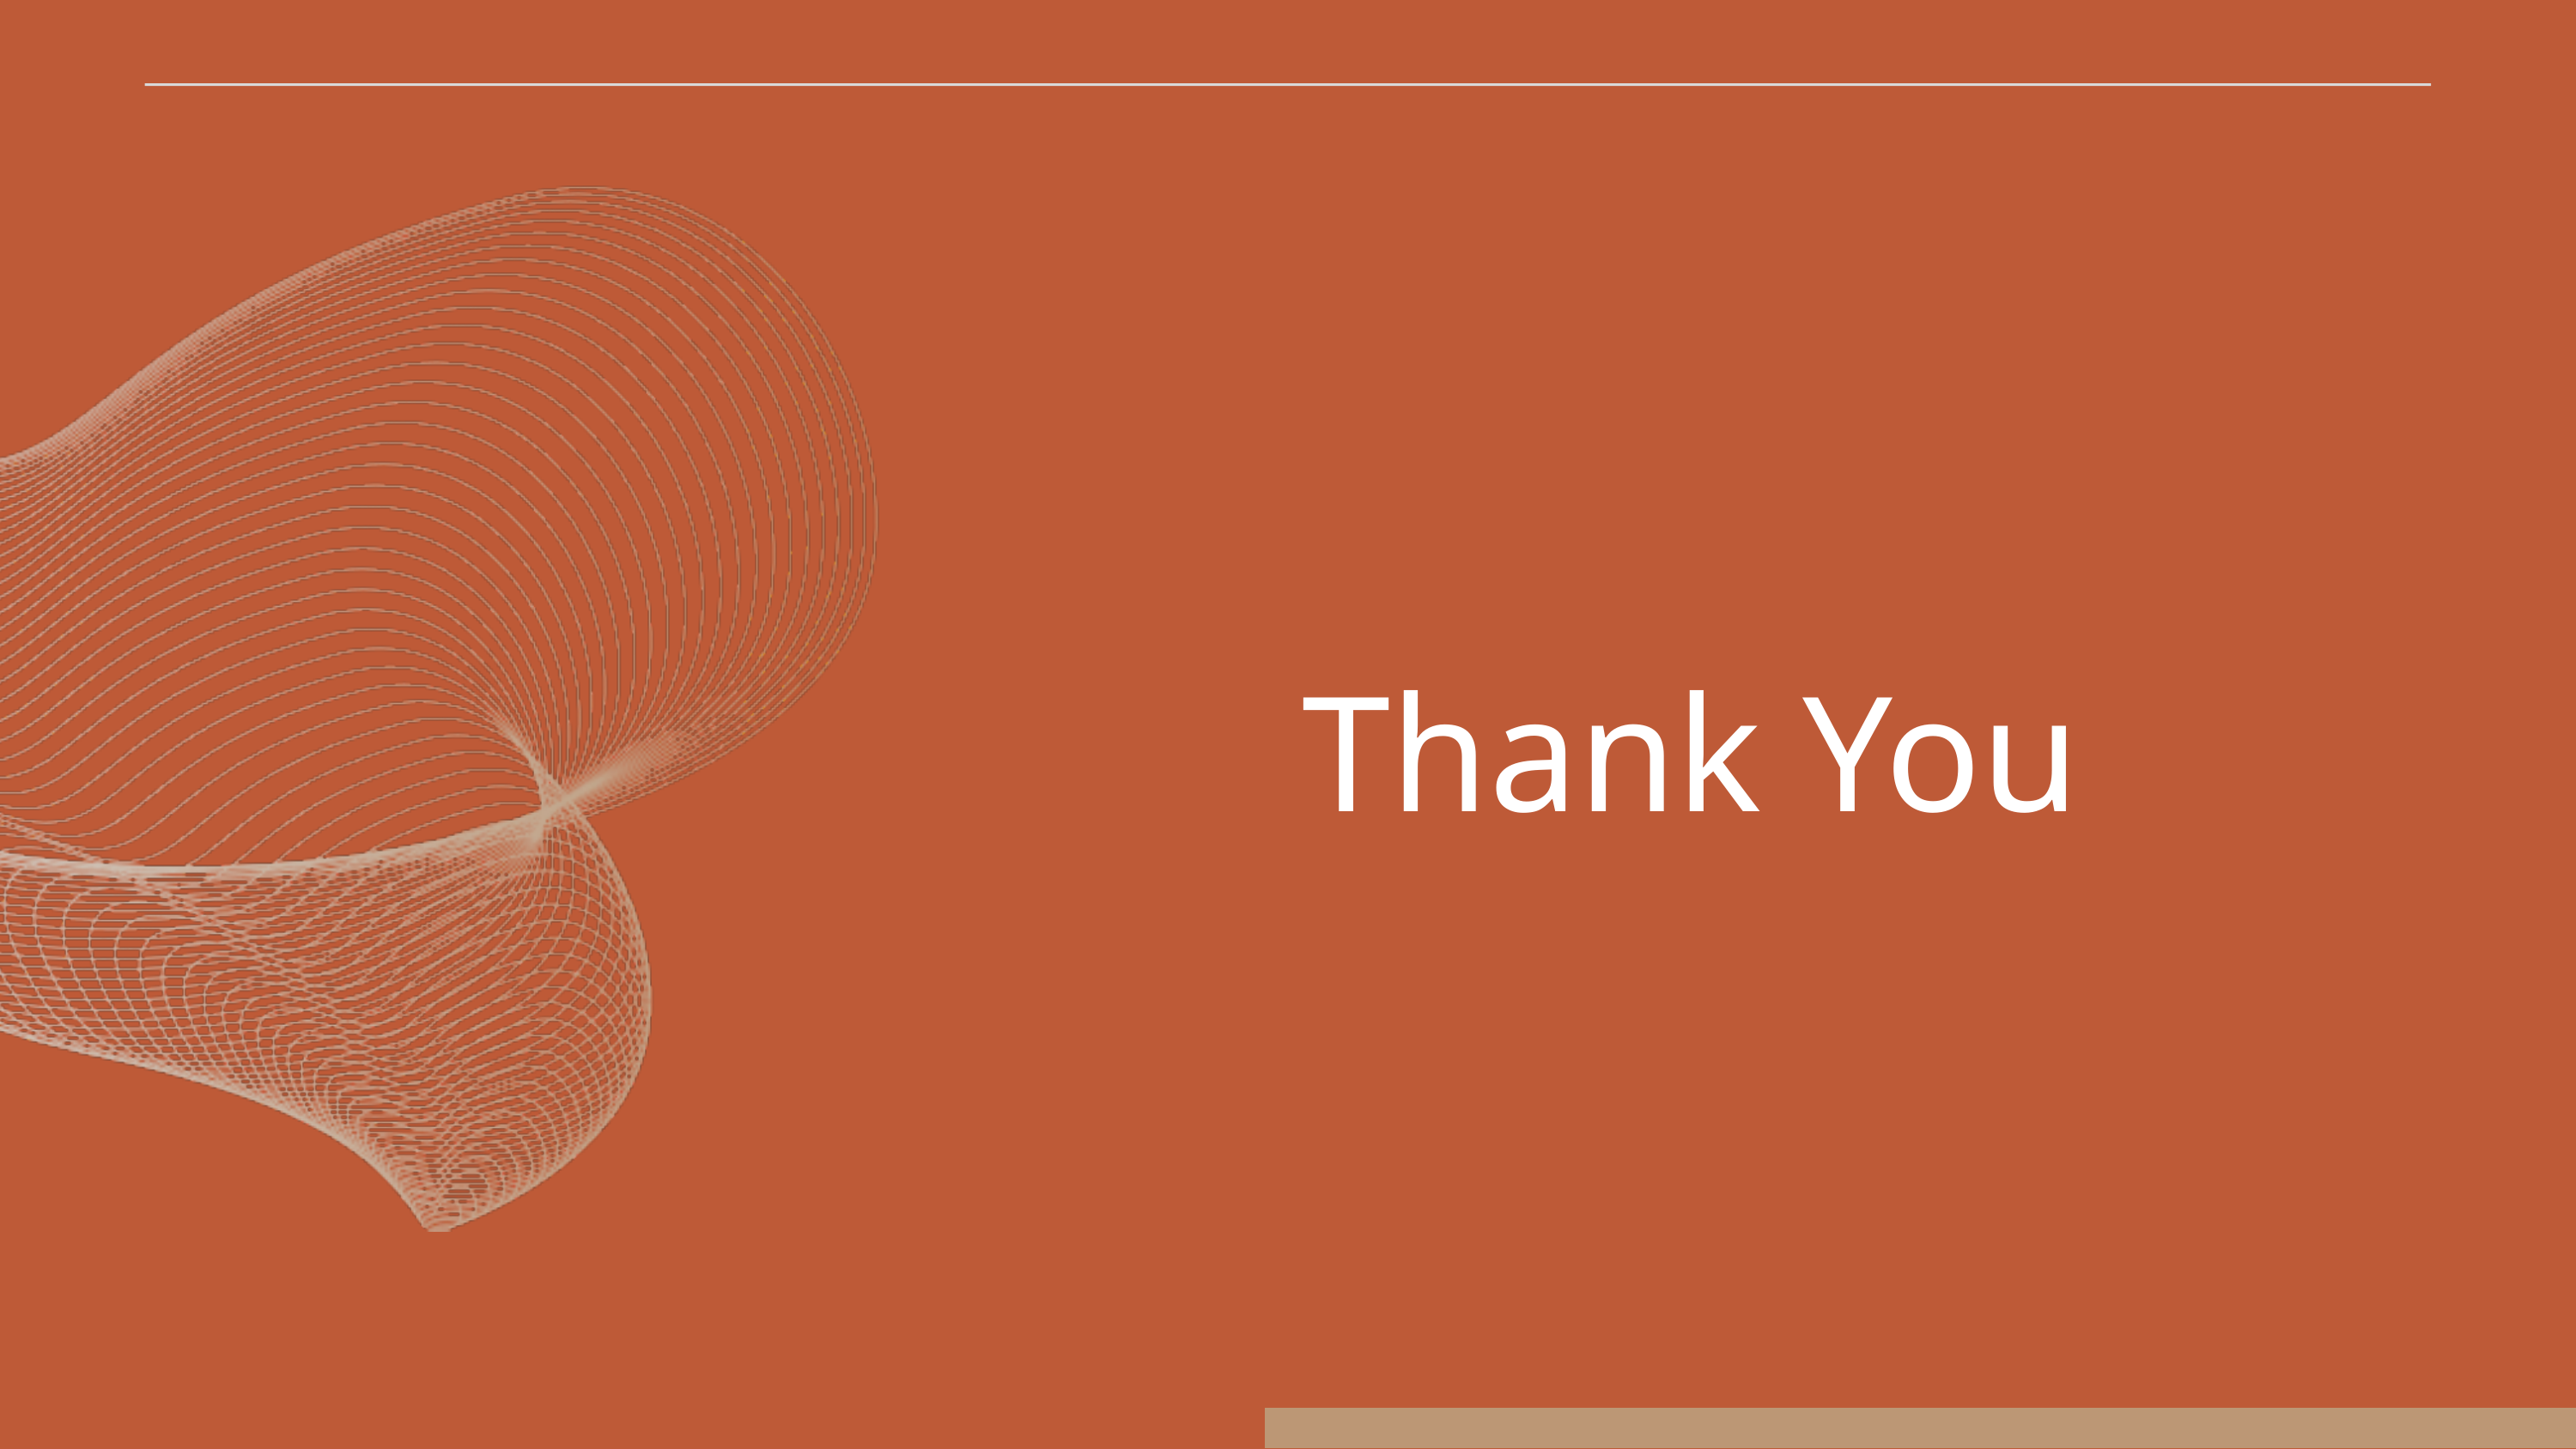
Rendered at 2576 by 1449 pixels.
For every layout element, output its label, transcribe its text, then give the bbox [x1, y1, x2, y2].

text_box [0, 185, 884, 1232]
text_box Thank You [1302, 652, 2343, 844]
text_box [1265, 1407, 2576, 1449]
